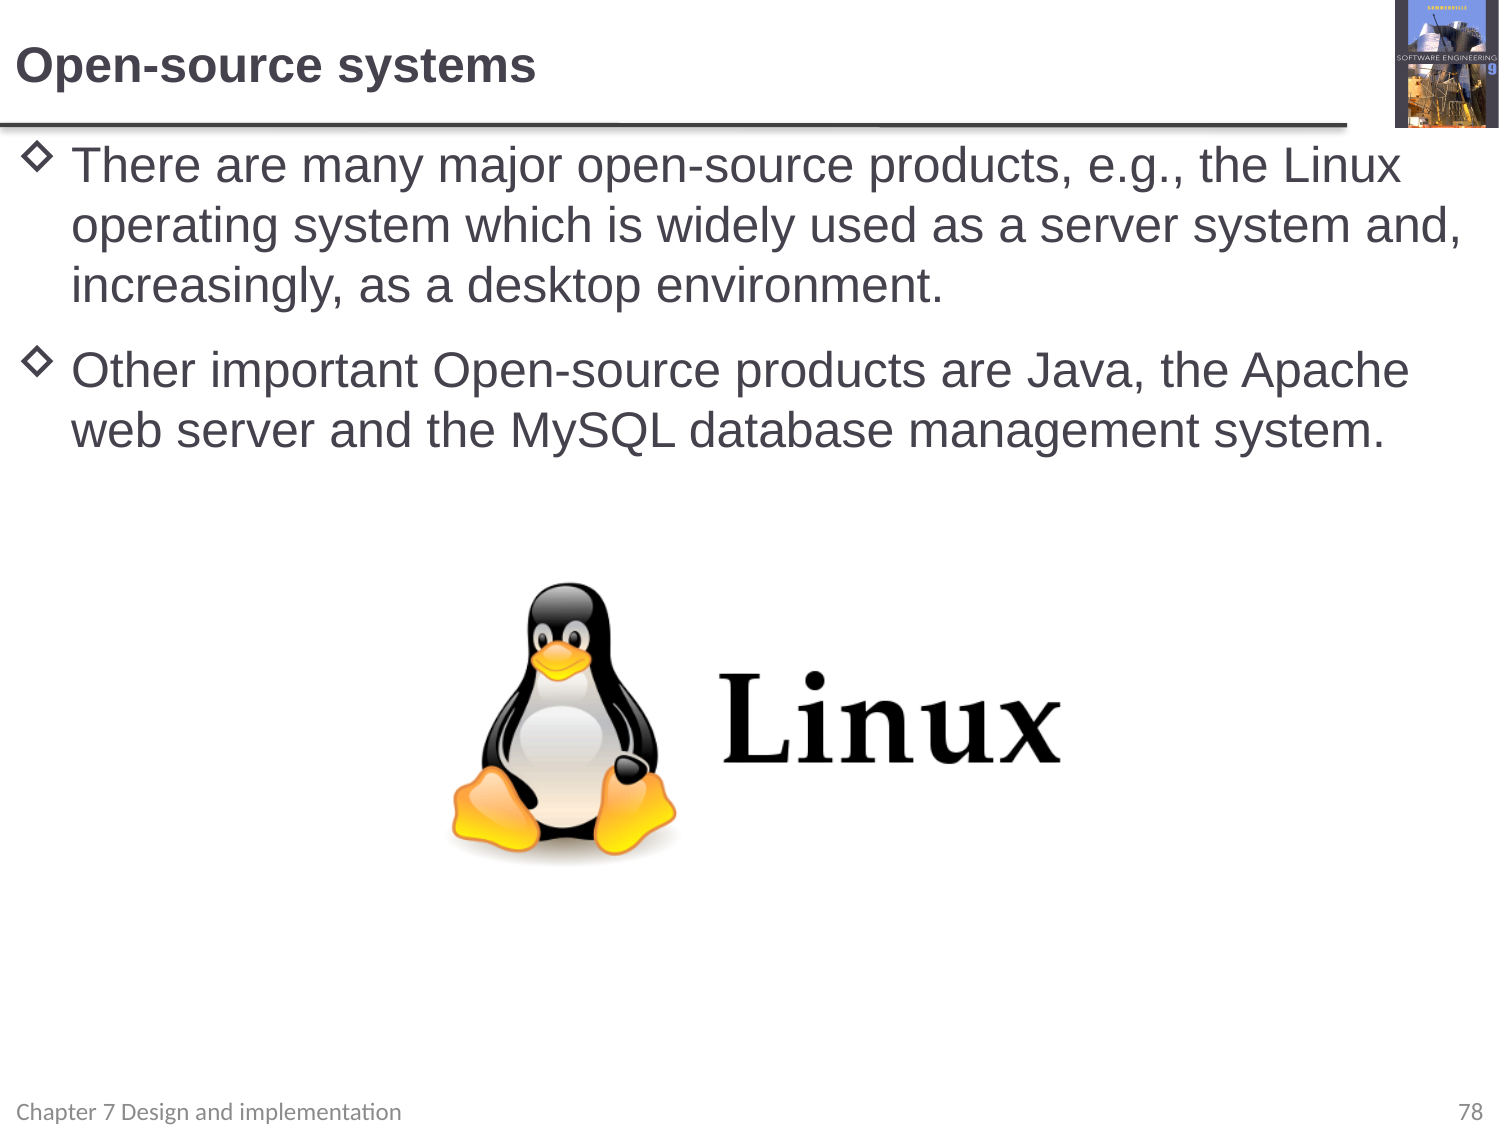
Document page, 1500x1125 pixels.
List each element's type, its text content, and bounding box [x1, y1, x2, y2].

footer Chapter 7 Design and implementation [1, 1095, 477, 1125]
slide_number 78 [1148, 1095, 1499, 1125]
list There are many major open-source products, e.g., the Linux operating system which is widely used as a server system and, increasingly, as a desktop environment. Other important Open-source products are Java, the Apache web server and the MySQL database management system. [0, 125, 1500, 1017]
title Open-source systems [0, 0, 1397, 125]
picture [428, 560, 1080, 883]
picture [1397, 0, 1499, 125]
